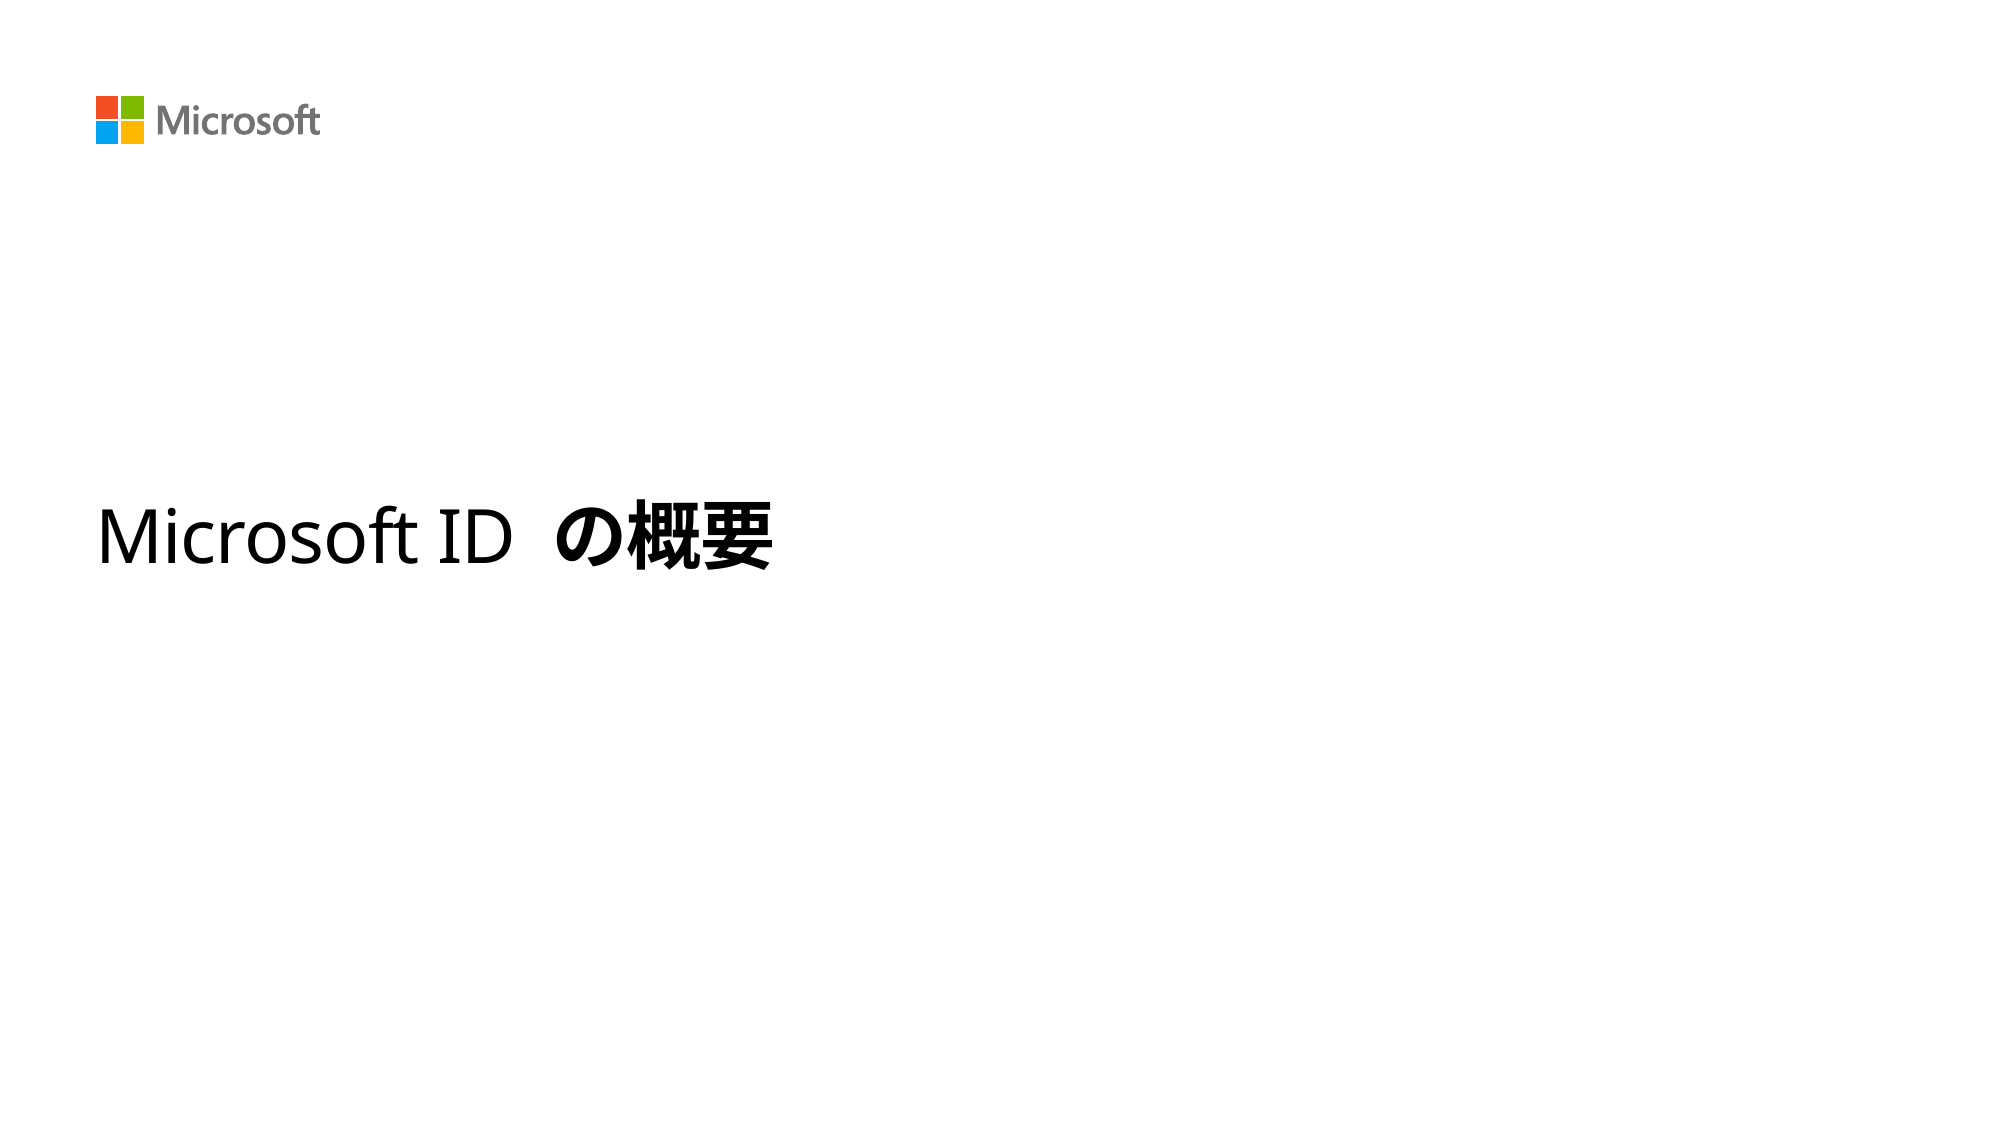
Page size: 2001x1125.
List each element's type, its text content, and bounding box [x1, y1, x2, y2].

title Microsoft ID の概要 [95, 495, 1596, 580]
